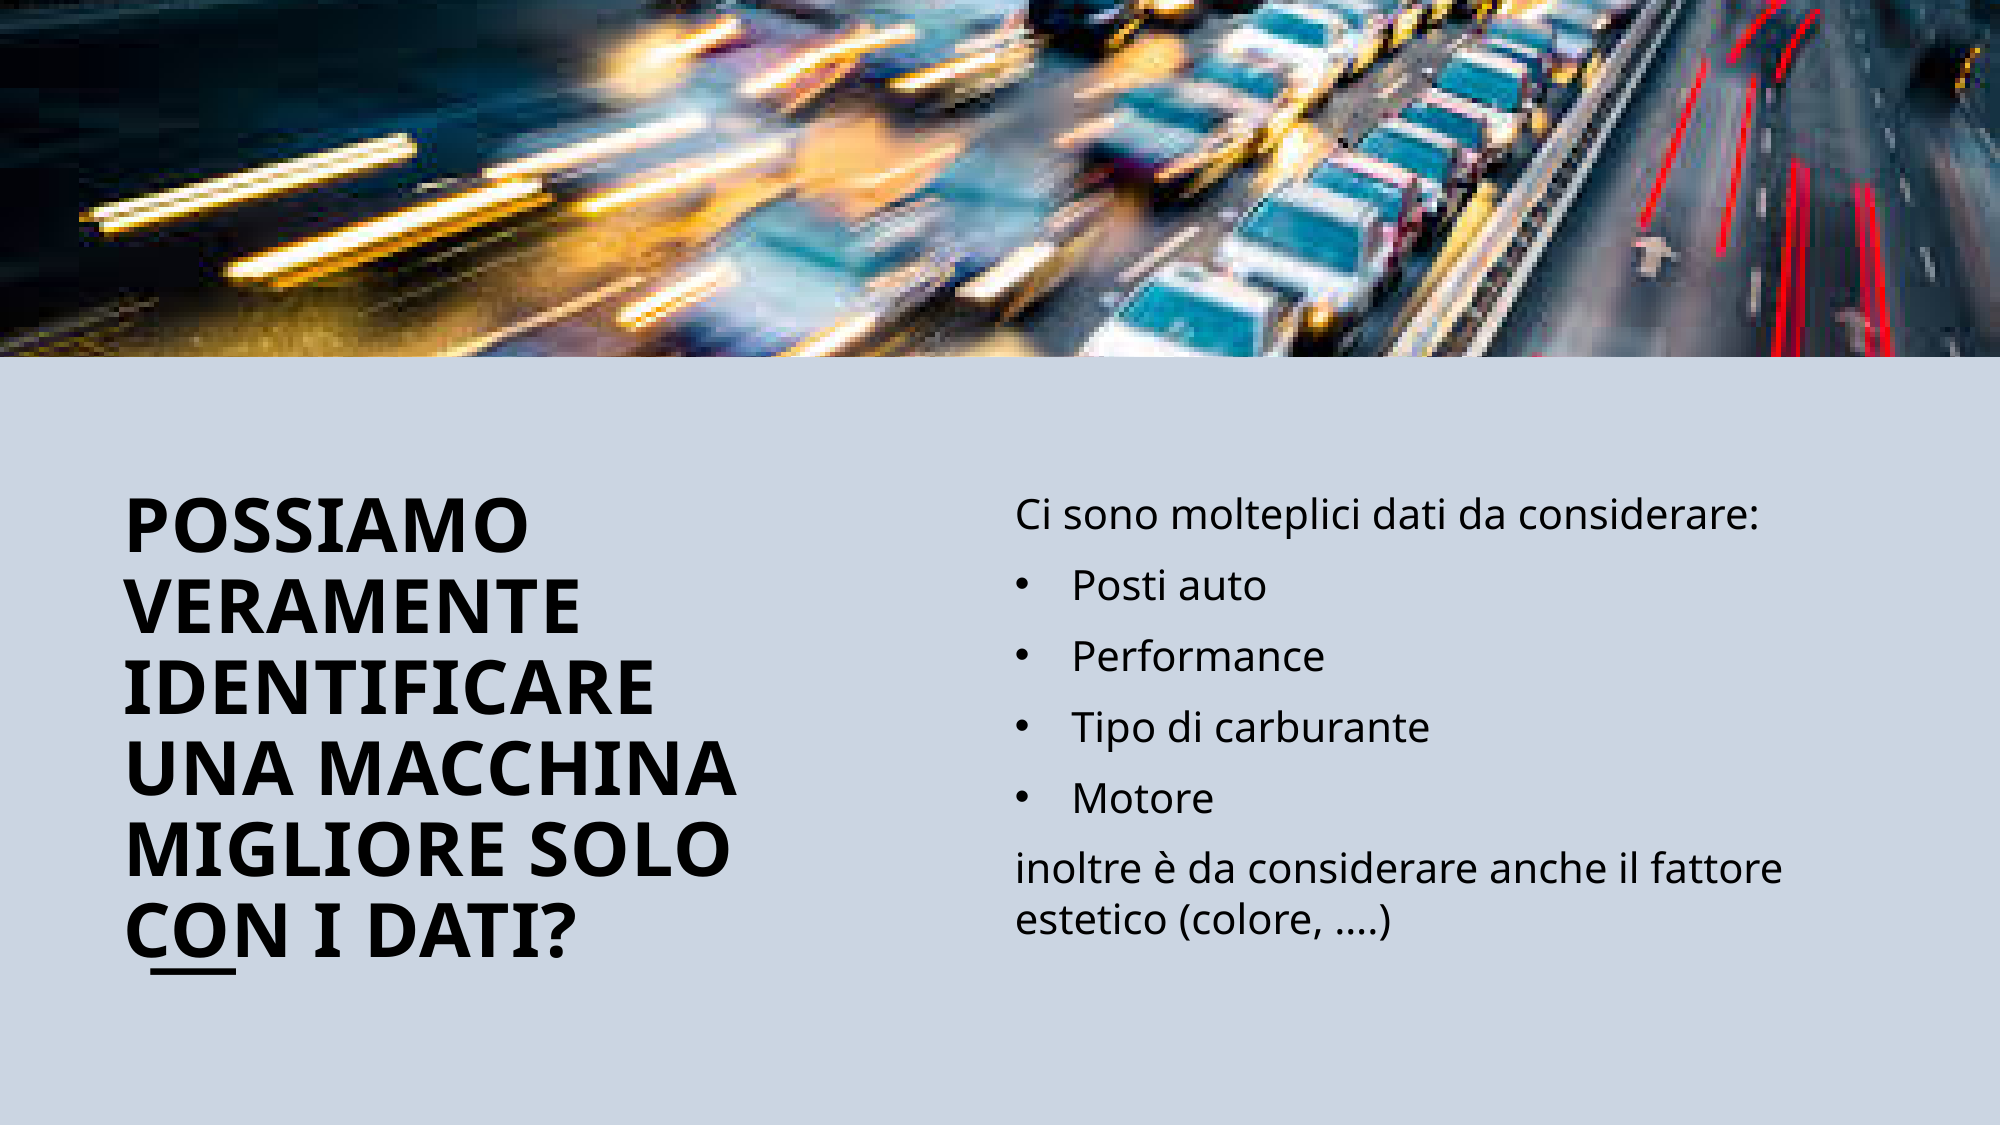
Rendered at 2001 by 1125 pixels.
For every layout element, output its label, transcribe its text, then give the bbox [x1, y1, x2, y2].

picture [0, 0, 2000, 357]
title Possiamo veramente identificare una macchina migliore solo con I dati? [108, 480, 851, 946]
list Ci sono molteplici dati da considerare: Posti auto Performance Tipo di carburante Motore inoltre è da considerare anche il fattore estetico (colore, ….) [999, 480, 1847, 1038]
picture [151, 969, 236, 974]
